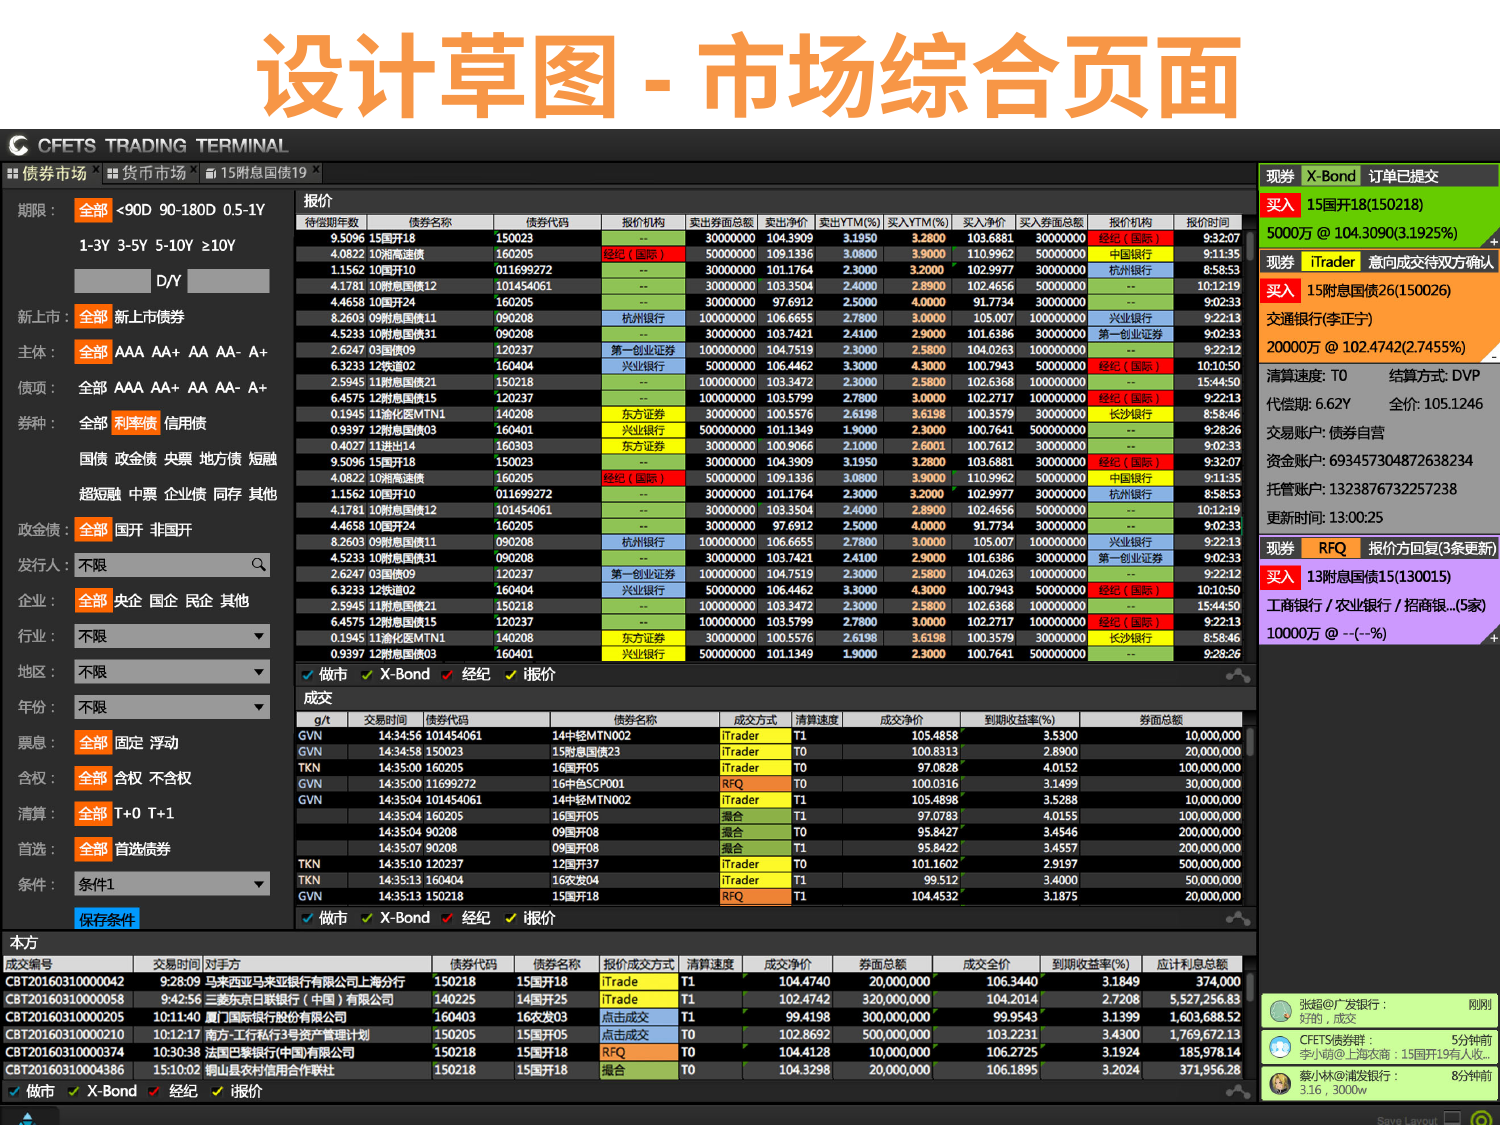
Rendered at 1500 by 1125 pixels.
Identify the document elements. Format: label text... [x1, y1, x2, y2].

text_box 设计草图-市场综合页面 [0, 10, 1500, 128]
picture [0, 129, 1500, 1125]
